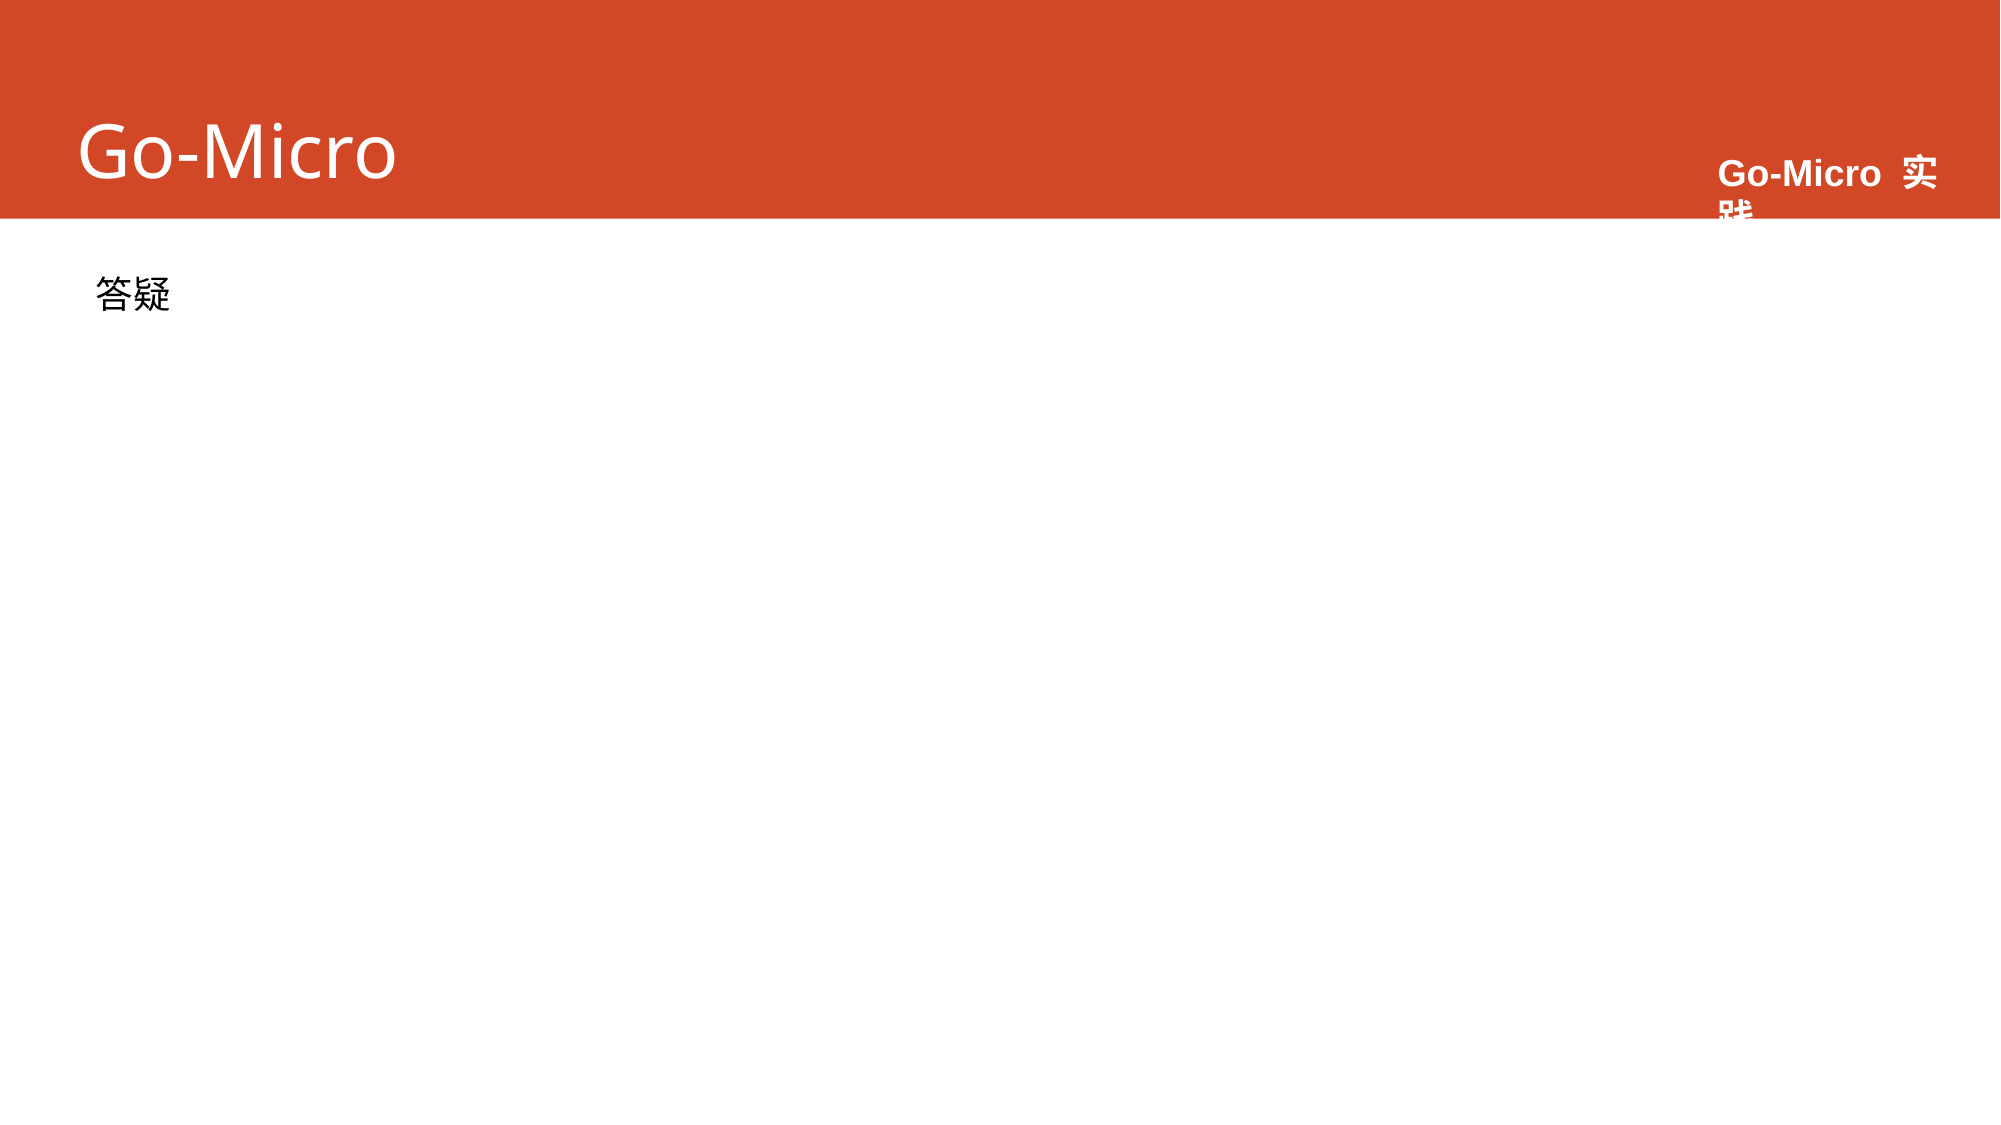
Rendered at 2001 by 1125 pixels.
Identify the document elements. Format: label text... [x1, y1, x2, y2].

text_box 答疑 [78, 263, 186, 324]
text_box Go-Micro 实践 [1590, 141, 1988, 247]
title Go-Micro [61, 2, 1081, 202]
